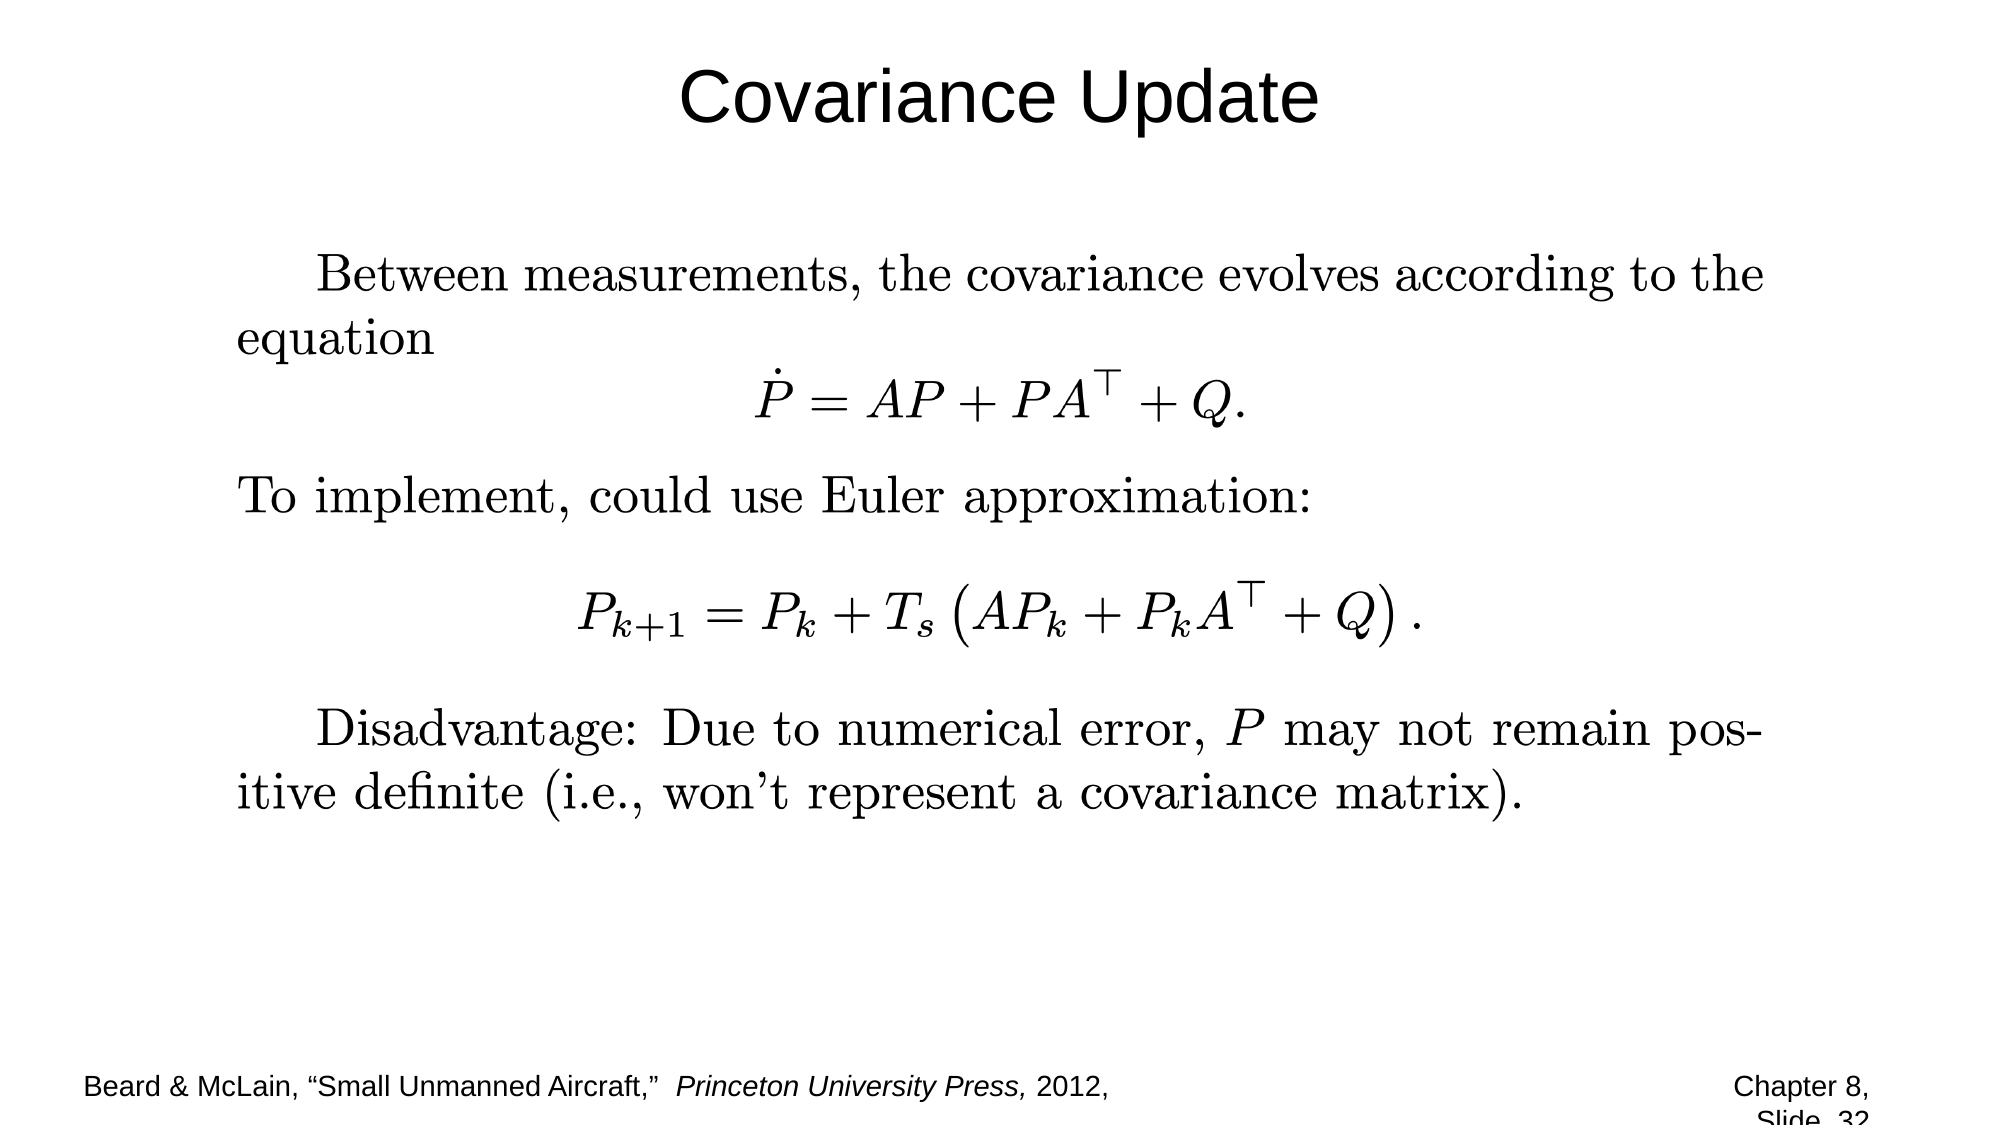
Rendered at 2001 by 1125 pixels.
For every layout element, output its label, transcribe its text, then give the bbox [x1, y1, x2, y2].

picture [236, 250, 1764, 824]
title Covariance Update [99, 32, 1901, 153]
